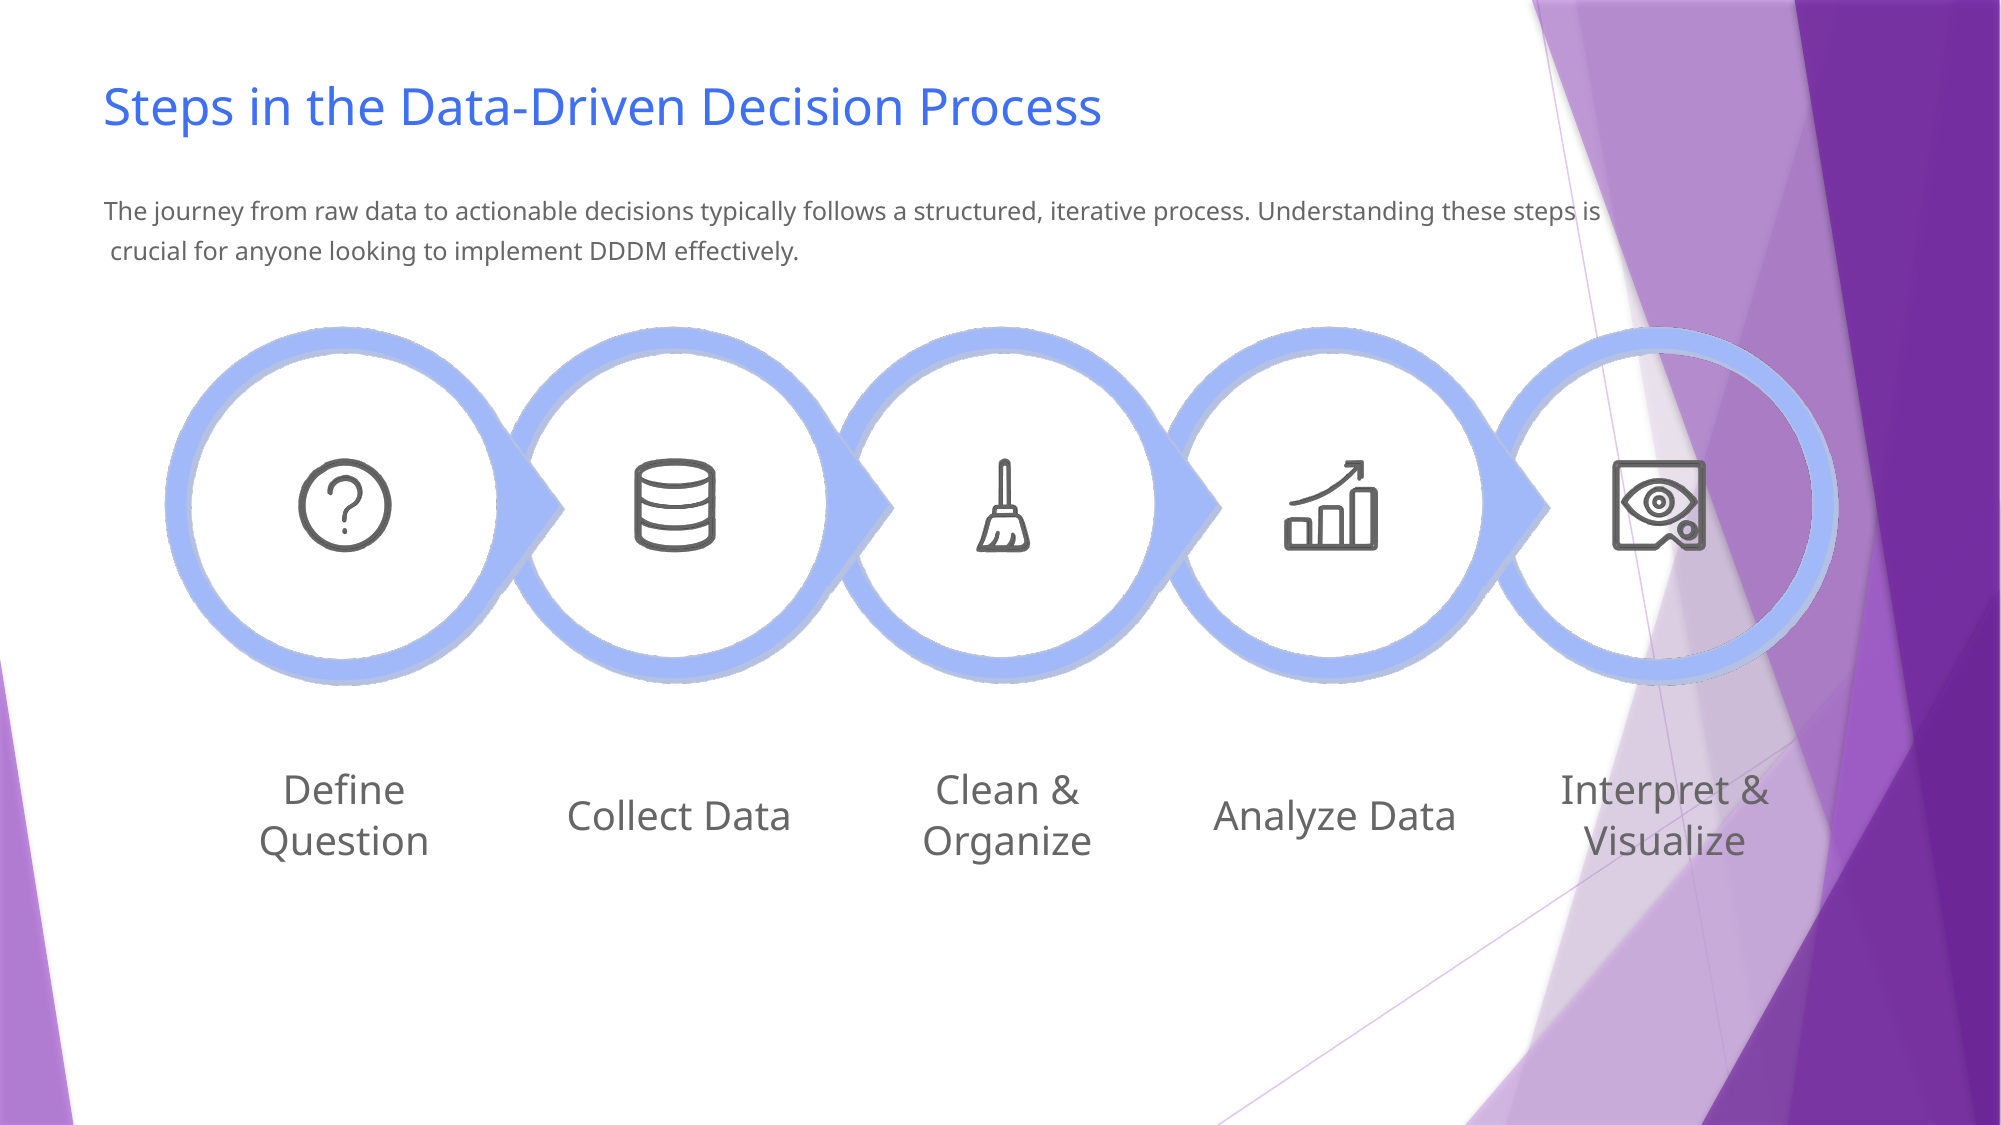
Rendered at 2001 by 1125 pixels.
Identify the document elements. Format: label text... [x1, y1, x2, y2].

picture [131, 294, 1869, 947]
text_box [103, 973, 1897, 1055]
text_box The journey from raw data to actionable decisions typically follows a structured, iterative process. Understanding these steps is crucial for anyone looking to implement DDDM effectively. [103, 185, 1897, 267]
text_box Steps in the Data-Driven Decision Process [103, 71, 1069, 137]
